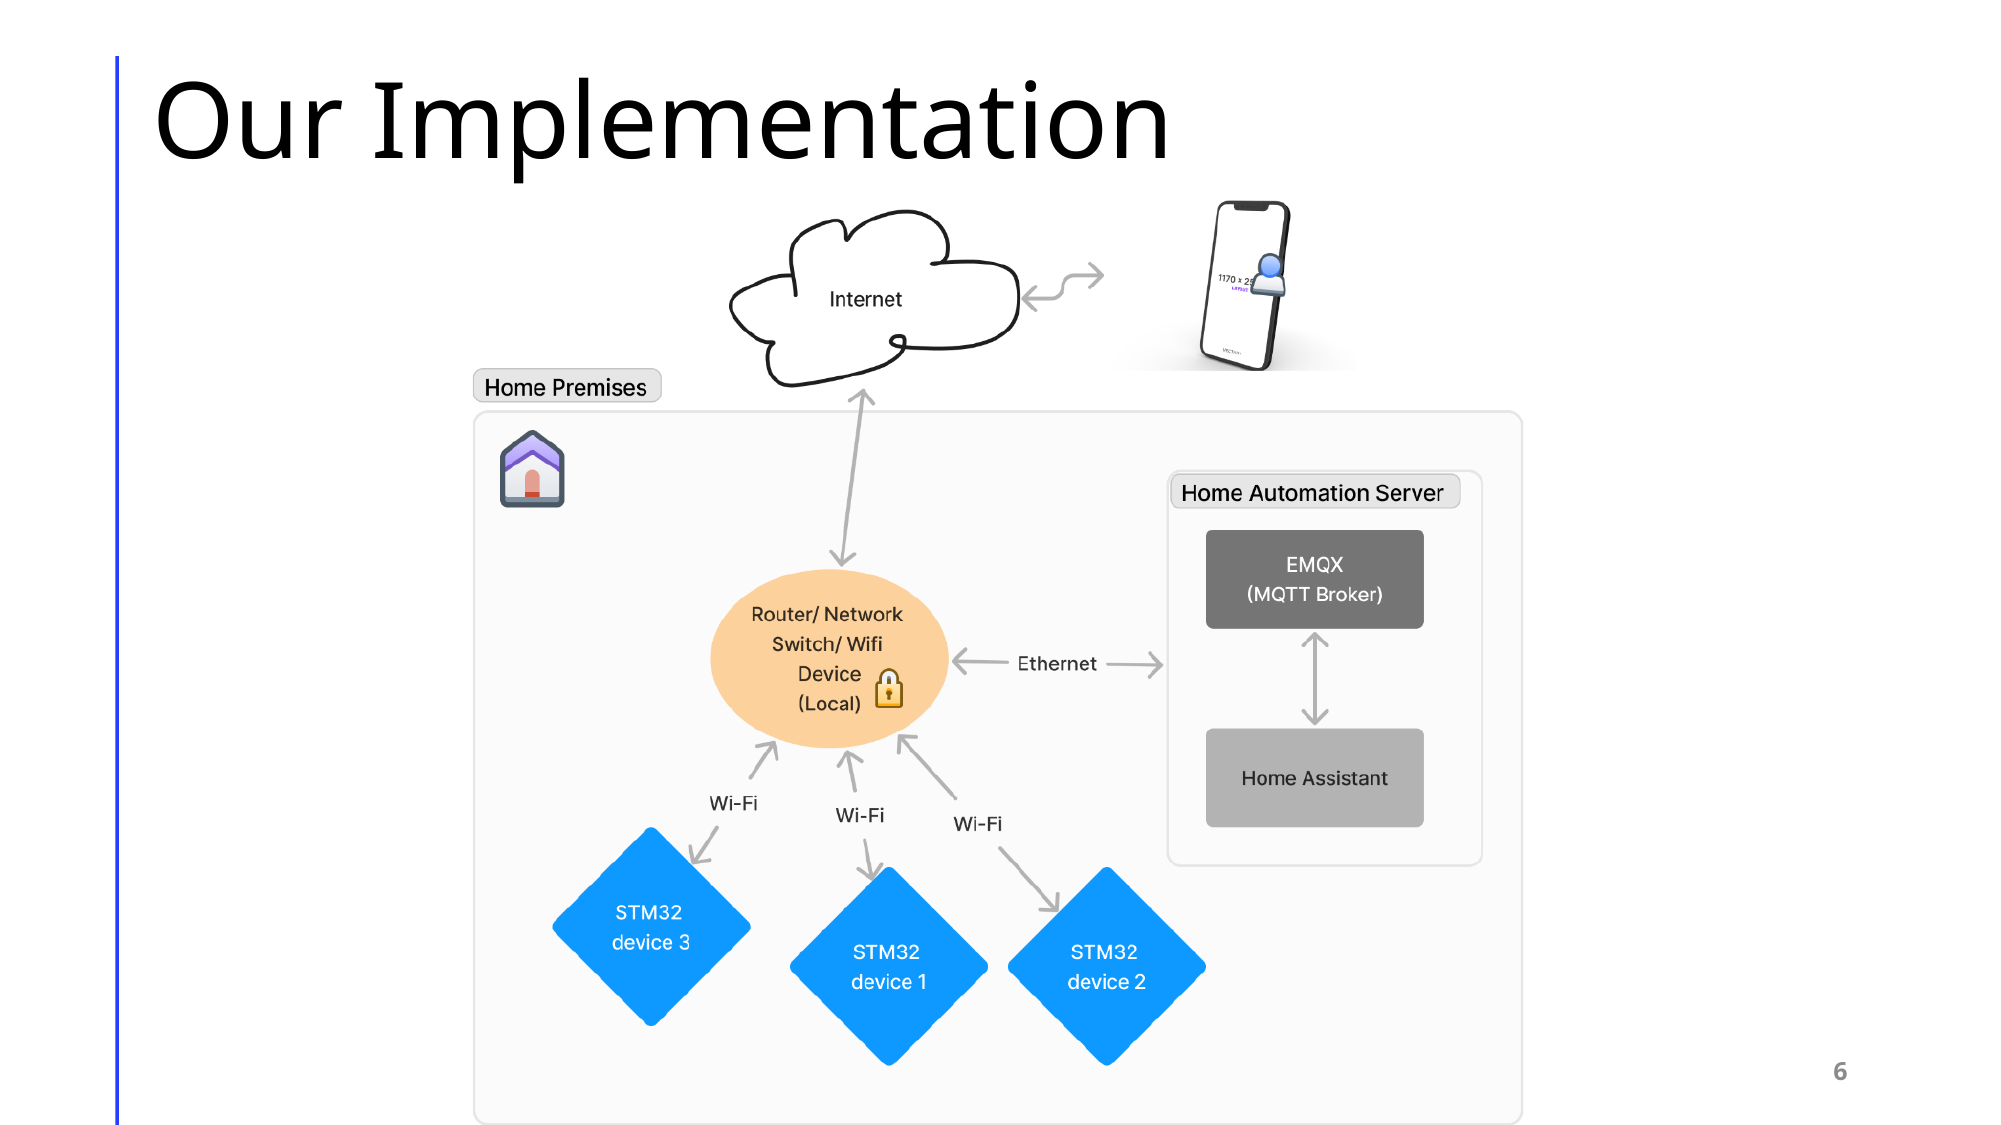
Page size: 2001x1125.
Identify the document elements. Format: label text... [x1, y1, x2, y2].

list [472, 150, 1528, 1125]
slide_number 6 [1528, 1042, 1863, 1103]
title Our Implementation [137, 59, 1863, 190]
